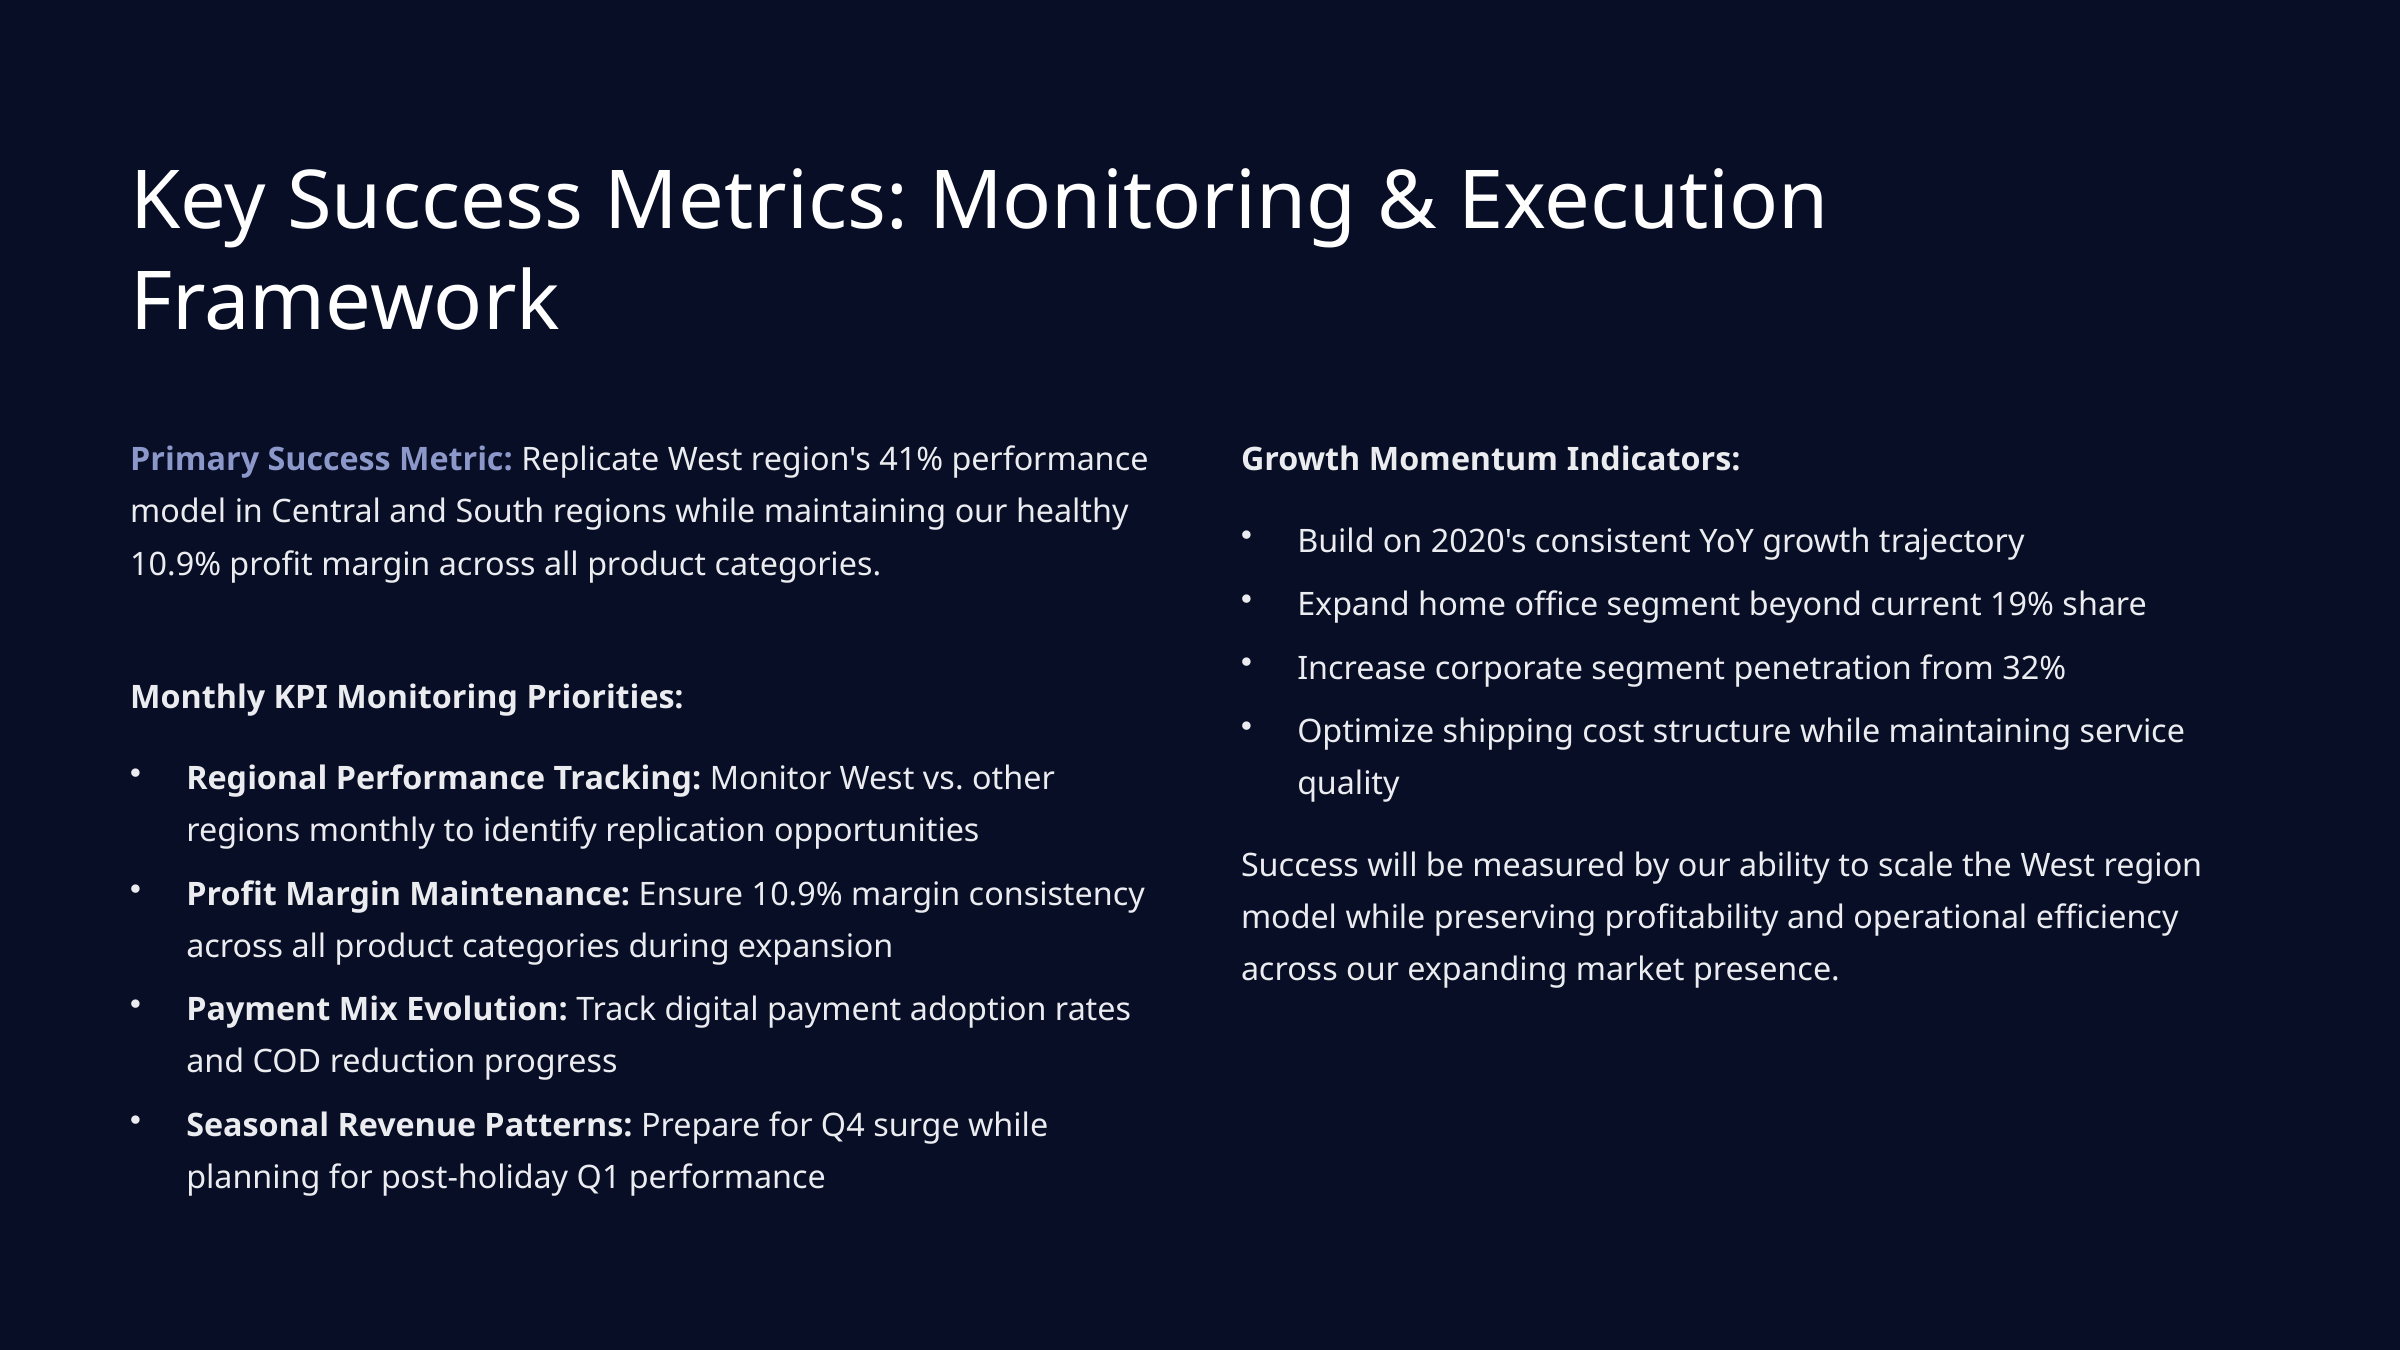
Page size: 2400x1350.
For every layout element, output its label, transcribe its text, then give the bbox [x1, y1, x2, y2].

text_box Optimize shipping cost structure while maintaining service quality [1240, 696, 2272, 801]
text_box Key Success Metrics: Monitoring & Execution Framework [130, 143, 2270, 347]
text_box Seasonal Revenue Patterns: Prepare for Q4 surge while planning for post-holiday Q1 performance [130, 1090, 1161, 1195]
text_box Growth Momentum Indicators: [1240, 425, 2272, 478]
text_box Success will be measured by our ability to scale the West region model while preserving profitability and operational efficiency across our expanding market presence. [1240, 830, 2272, 987]
text_box Payment Mix Evolution: Track digital payment adoption rates and COD reduction progress [130, 975, 1161, 1080]
text_box Profit Margin Maintenance: Ensure 10.9% margin consistency across all product categories during expansion [130, 859, 1161, 964]
text_box Regional Performance Tracking: Monitor West vs. other regions monthly to identify replication opportunities [130, 744, 1161, 849]
text_box Monthly KPI Monitoring Priorities: [130, 662, 1161, 715]
text_box Expand home office segment beyond current 19% share [1240, 569, 2272, 622]
text_box Build on 2020's consistent YoY growth trajectory [1240, 506, 2272, 559]
text_box Primary Success Metric: Replicate West region's 41% performance model in Central and South regions while maintaining our healthy 10.9% profit margin across all product categories. [130, 425, 1161, 634]
text_box Increase corporate segment penetration from 32% [1240, 633, 2272, 686]
